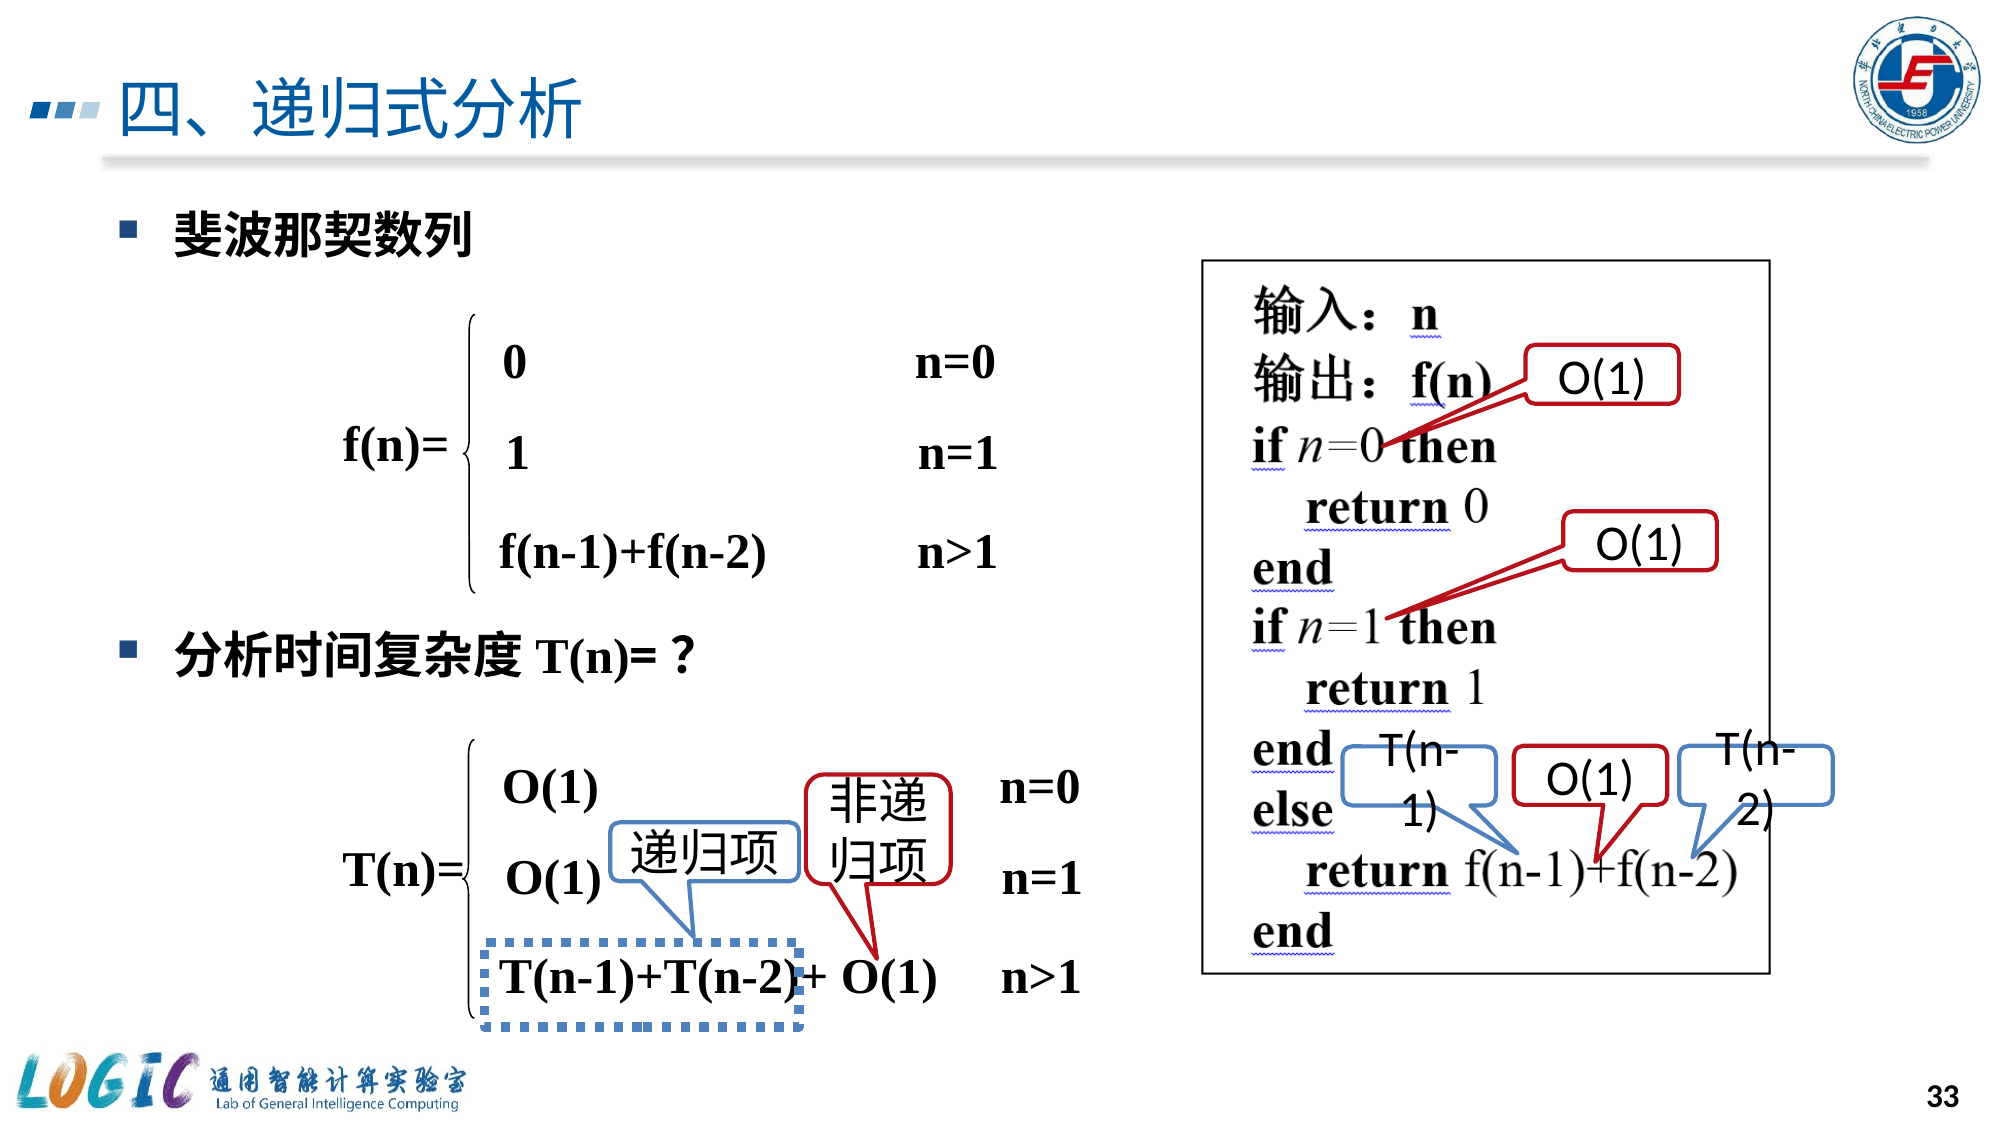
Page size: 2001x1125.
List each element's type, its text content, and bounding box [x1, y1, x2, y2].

text_box [482, 940, 801, 1029]
text_box 0 n=0 [487, 321, 1012, 396]
text_box T(n)= [475, 829, 481, 904]
text_box f(n)= [328, 403, 465, 479]
text_box T(n-2) [1820, 743, 1835, 807]
picture [0, 1034, 479, 1123]
text_box O(1) n=1 [869, 837, 1099, 912]
text_box O(1) n=1 [692, 837, 844, 912]
text_box 1 n=1 [490, 412, 1014, 487]
text_box T(n)= [327, 829, 468, 904]
text_box 非递归项 [803, 772, 953, 961]
text_box [462, 739, 475, 1019]
text_box O(1) n=1 [489, 837, 666, 912]
text_box O(1) n=0 [487, 746, 1096, 822]
title 四、递归式分析 [102, 66, 1756, 173]
text_box 递归项 [608, 820, 802, 939]
picture [1188, 243, 1816, 987]
slide_number 33 [1866, 1063, 1975, 1124]
text_box f(n-1)+f(n-2) n>1 [484, 510, 1014, 586]
list 斐波那契数列 分析时间复杂度T(n)=？ [102, 196, 1922, 976]
picture [1835, 3, 2001, 161]
text_box [463, 314, 476, 593]
text_box T(n-1)+T(n-2)+ O(1) n>1 [484, 936, 1098, 1011]
